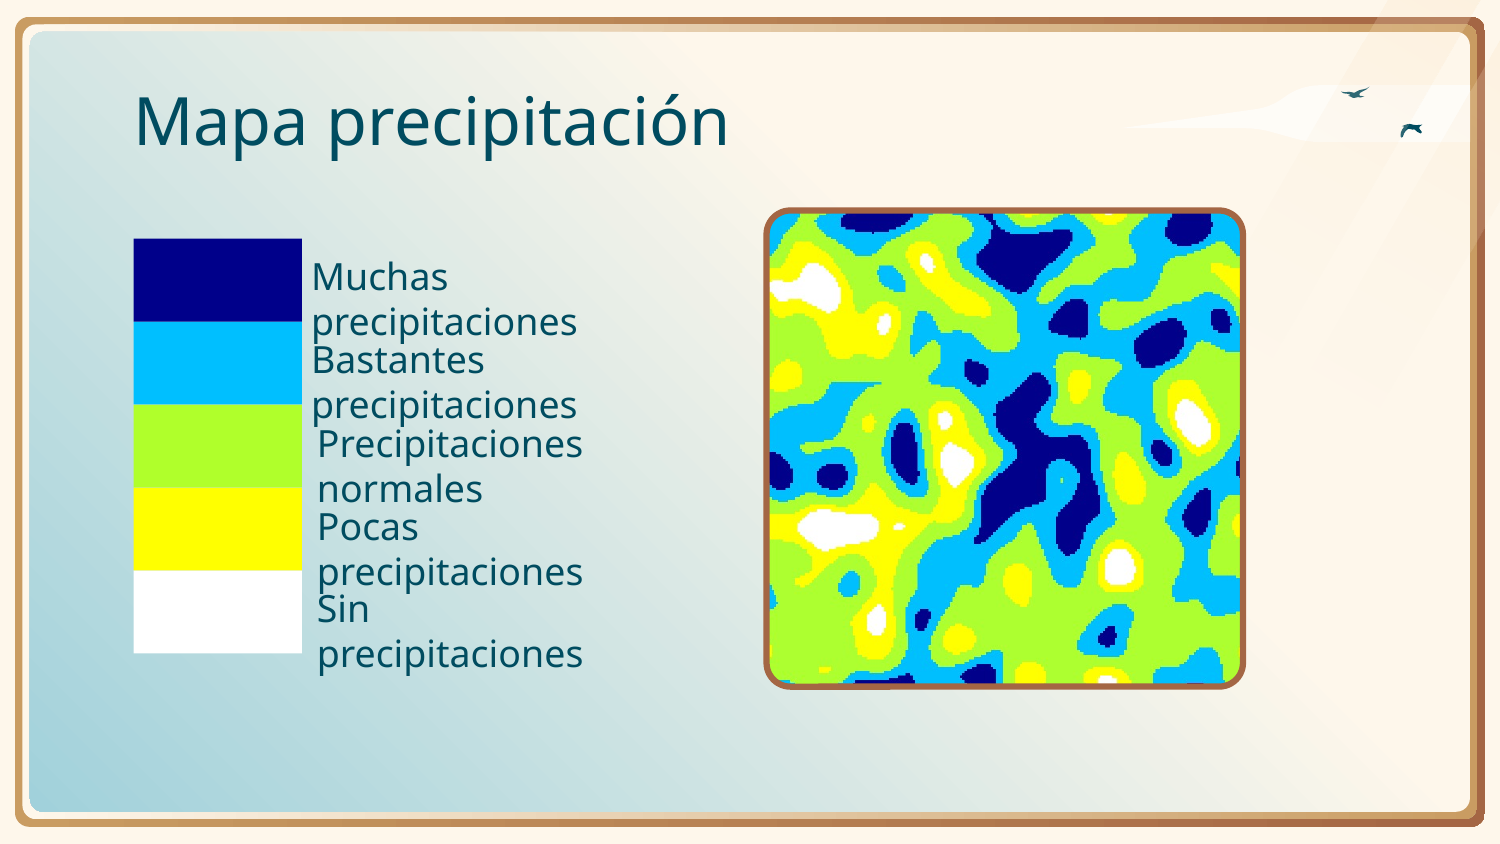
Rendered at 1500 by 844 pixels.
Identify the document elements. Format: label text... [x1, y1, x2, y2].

text_box Bastantes precipitaciones [296, 321, 750, 405]
text_box [131, 407, 301, 490]
title Mapa precipitación [118, 63, 1382, 161]
text_box Precipitaciones normales [301, 405, 750, 488]
text_box [131, 490, 301, 572]
text_box [131, 324, 301, 407]
text_box [131, 572, 304, 655]
text_box [131, 237, 304, 324]
picture [766, 210, 1244, 687]
text_box Muchas precipitaciones [295, 238, 734, 322]
text_box Sin precipitaciones [301, 571, 651, 653]
text_box Pocas precipitaciones [301, 488, 703, 571]
